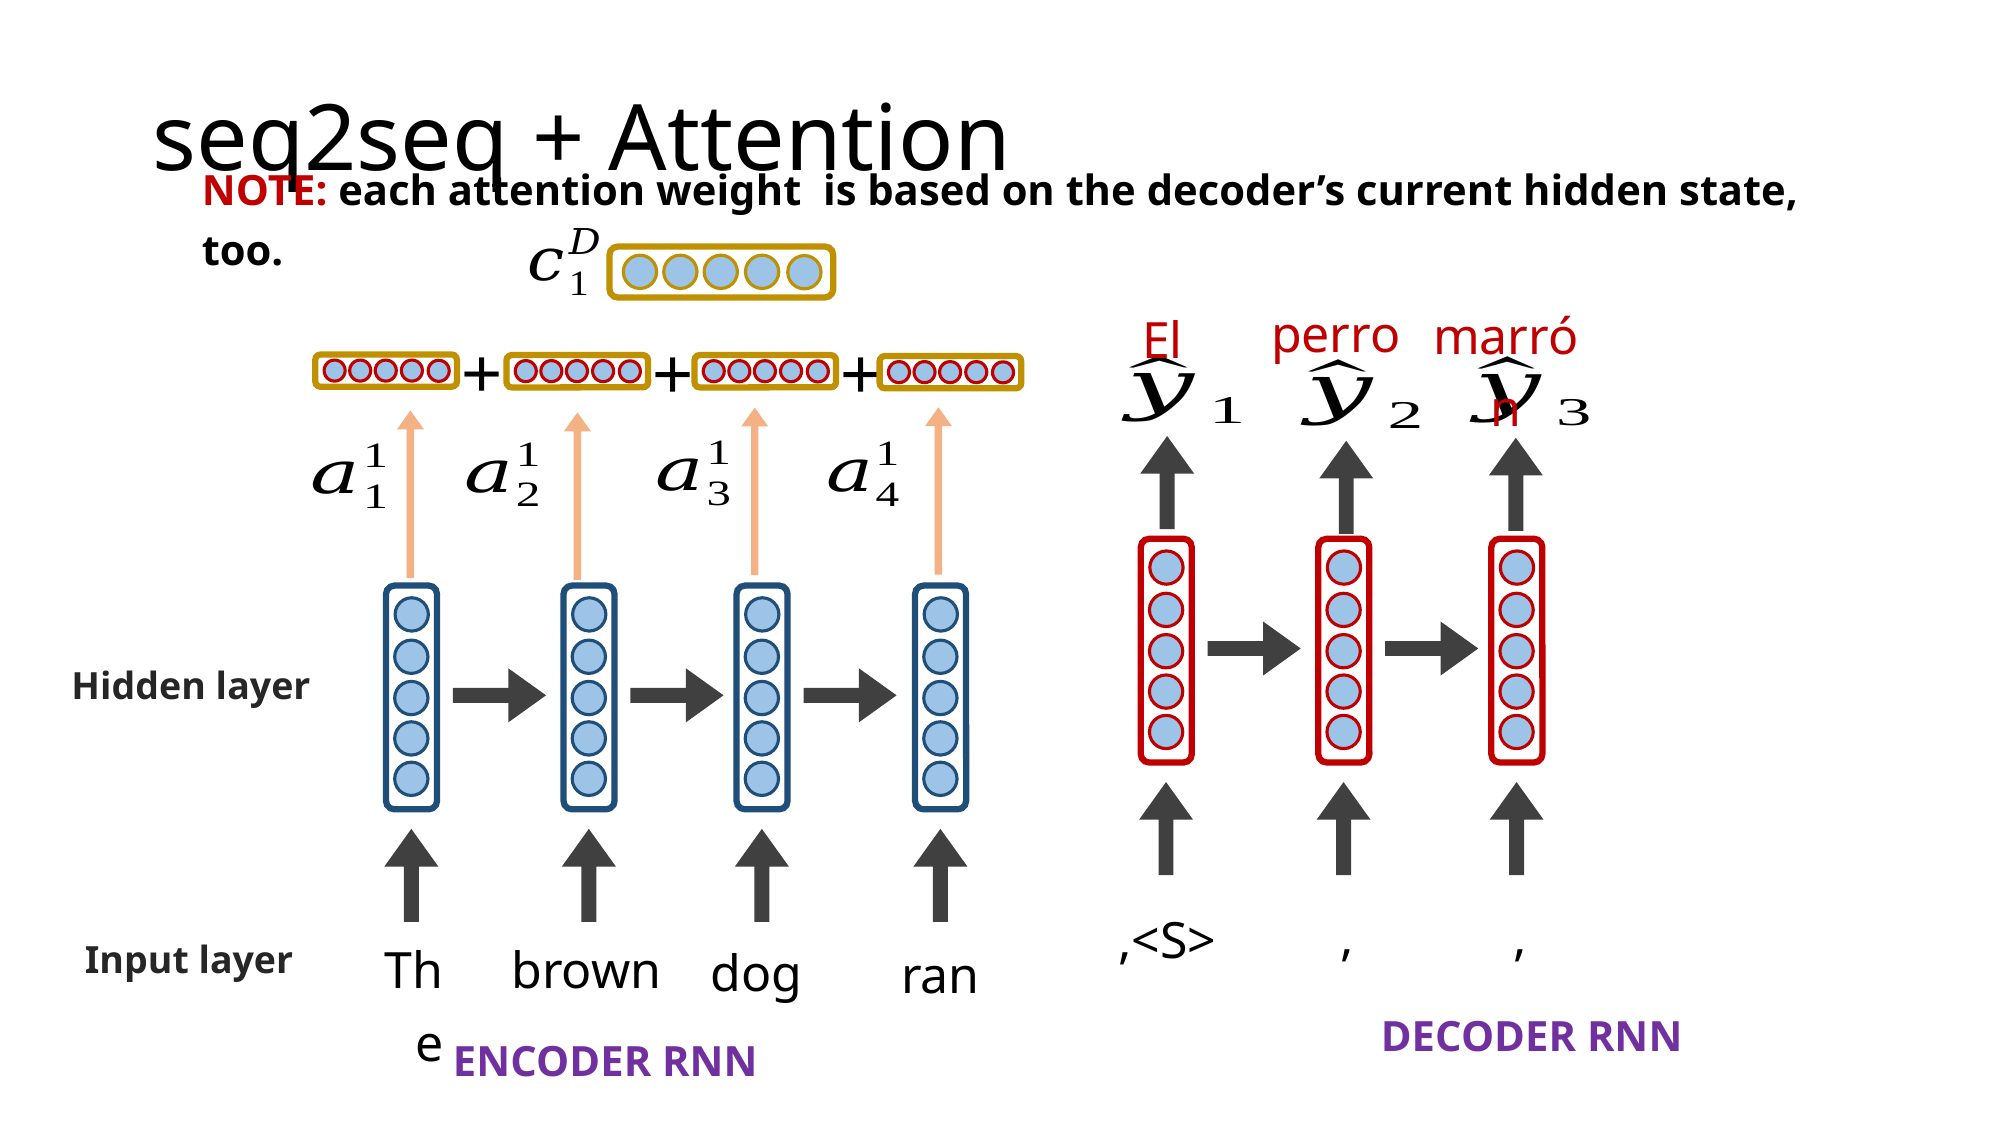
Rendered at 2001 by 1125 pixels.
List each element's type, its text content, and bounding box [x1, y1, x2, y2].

text_box [684, 666, 692, 671]
text_box perro [1234, 283, 1438, 366]
title seq2seq + Attention [137, 45, 1605, 236]
text_box [1138, 434, 1197, 531]
text_box marrón [1404, 285, 1608, 368]
text_box Input layer [57, 919, 309, 997]
text_box Hidden layer [40, 645, 326, 724]
text_box dog [654, 921, 858, 1005]
text_box [559, 827, 618, 919]
text_box brown [484, 919, 688, 1003]
text_box [1314, 780, 1373, 877]
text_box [650, 671, 828, 723]
text_box El [1082, 288, 1198, 372]
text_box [310, 221, 1022, 580]
text_box [382, 827, 441, 919]
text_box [828, 671, 1053, 723]
text_box [1137, 780, 1196, 877]
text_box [1231, 625, 1404, 677]
text_box [1487, 780, 1546, 877]
text_box [1439, 619, 1448, 625]
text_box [299, 671, 477, 723]
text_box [1404, 625, 1629, 677]
text_box The [343, 919, 459, 1003]
text_box [1486, 436, 1545, 532]
text_box [911, 827, 970, 923]
text_box DECODER RNN [1321, 991, 1743, 1070]
text_box ENCODER RNN [394, 1017, 816, 1095]
text_box [1317, 439, 1376, 535]
text_box [1262, 619, 1270, 625]
text_box [857, 666, 865, 671]
text_box ran [838, 923, 1043, 1007]
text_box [1054, 625, 1231, 677]
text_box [477, 671, 650, 723]
text_box [732, 827, 791, 921]
